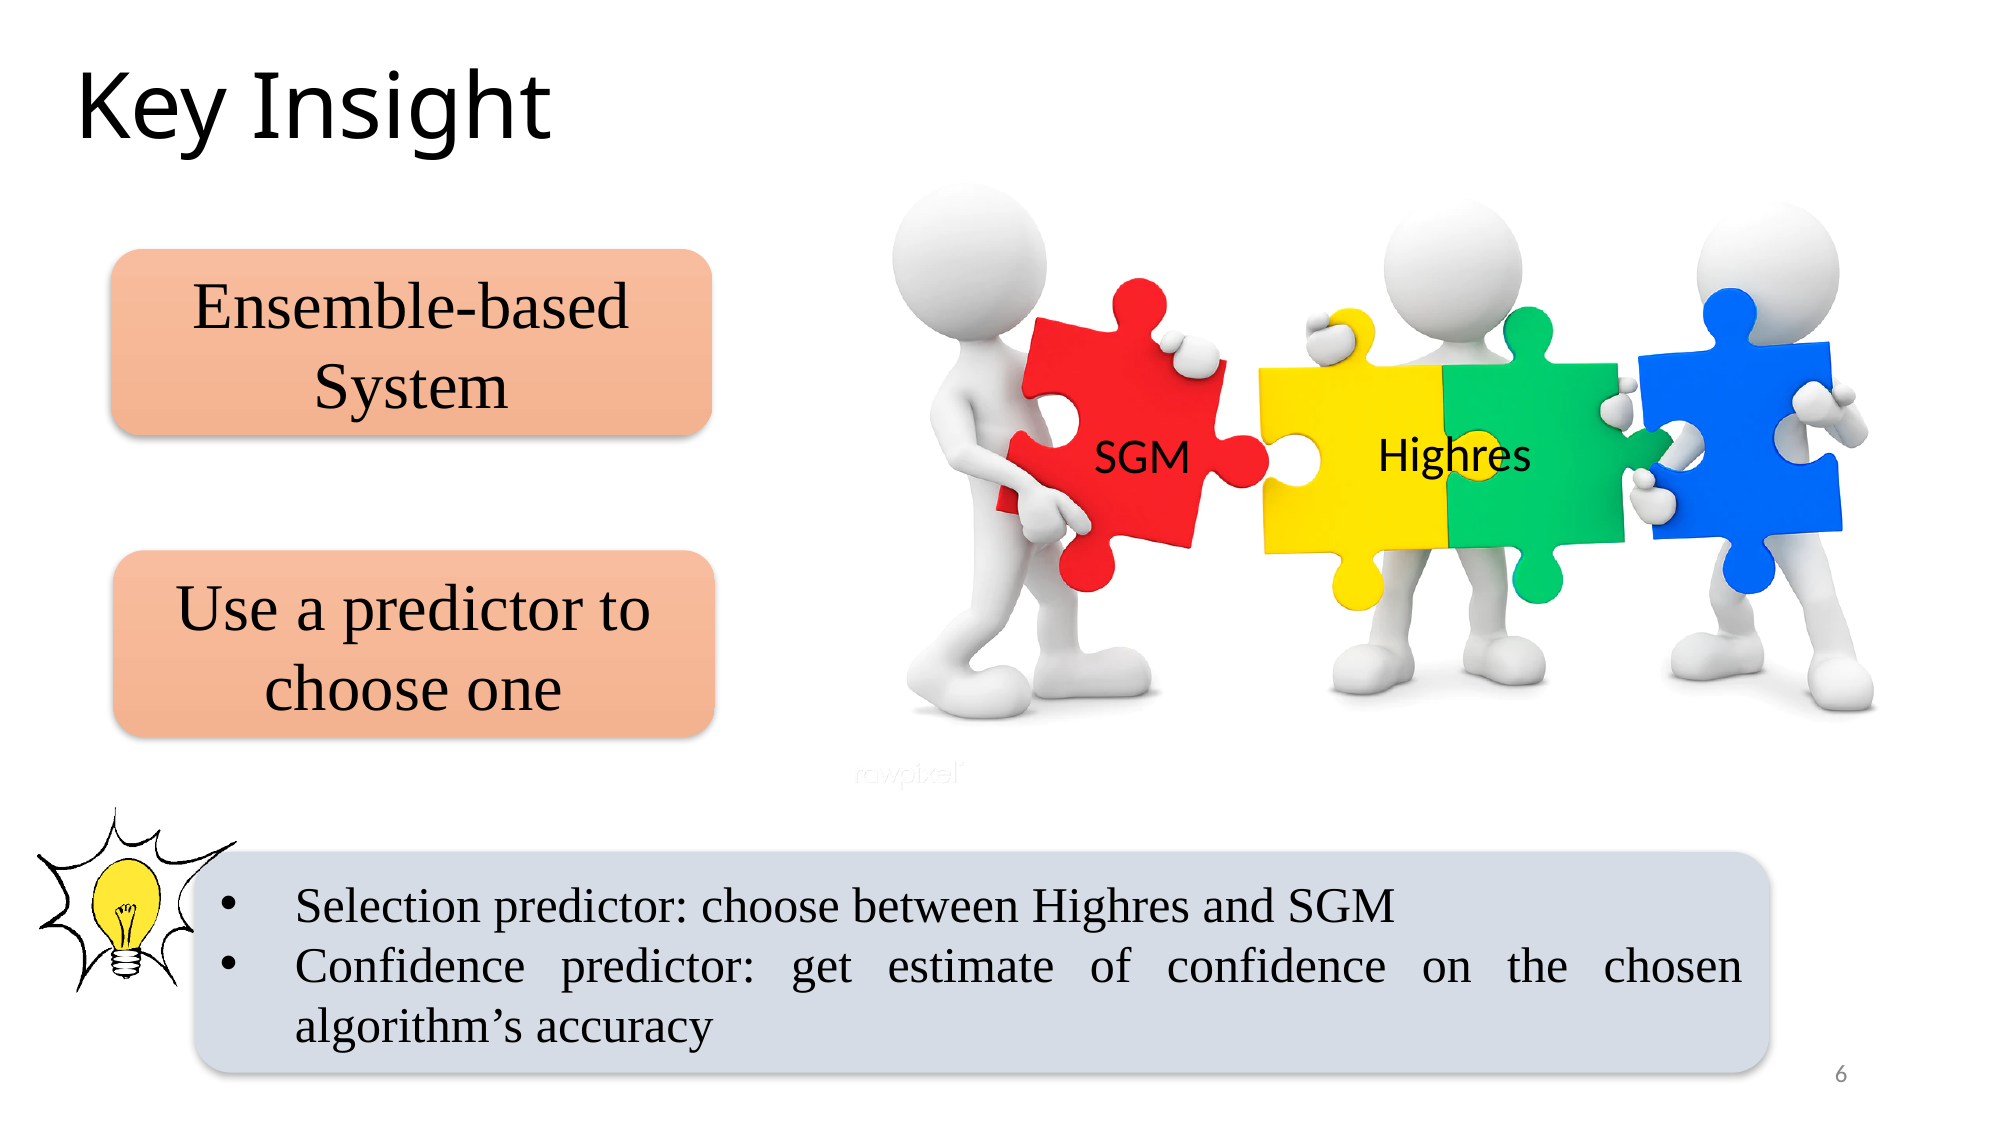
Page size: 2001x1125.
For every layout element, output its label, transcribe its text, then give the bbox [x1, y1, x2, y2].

text_box Use a predictor to choose one [113, 550, 715, 737]
slide_number 6 [1412, 1042, 1863, 1103]
picture [37, 806, 237, 993]
picture [835, 149, 1928, 800]
text_box Selection predictor: choose between Highres and SGM Confidence predictor: get estimate of confidence on the chosen algorithm’s accuracy [194, 851, 1770, 1073]
text_box Key Insight [59, 30, 1785, 188]
text_box Ensemble-based System [110, 248, 713, 436]
